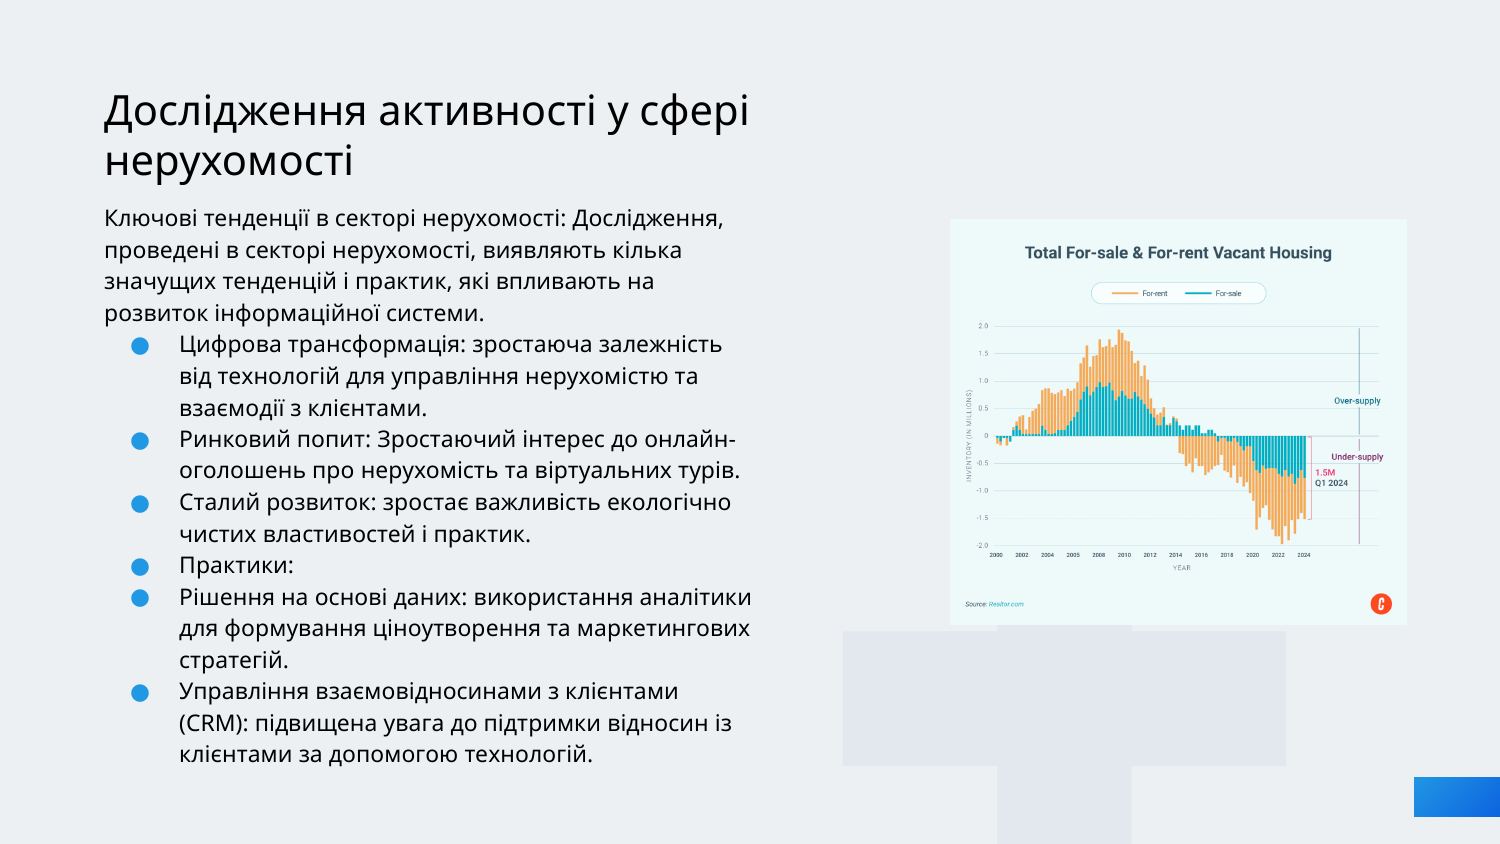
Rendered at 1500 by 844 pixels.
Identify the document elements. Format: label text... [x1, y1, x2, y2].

title Дослідження активності у сфері нерухомості [92, 72, 765, 138]
picture [950, 219, 1407, 625]
list Ключові тенденції в секторі нерухомості: Дослідження, проведені в секторі нерухомості, виявляють кілька значущих тенденцій і практик, які впливають на розвиток інформаційної системи. Цифрова трансформація: зростаюча залежність від технологій для управління нерухомістю та взаємодії з клієнтами. Ринковий попит: Зростаючий інтерес до онлайн-оголошень про нерухомість та віртуальних турів. Сталий розвиток: зростає важливість екологічно чистих властивостей і практик. Практики: Рішення на основі даних: використання аналітики для формування ціноутворення та маркетингових стратегій. Управління взаємовідносинами з клієнтами (CRM): підвищена увага до підтримки відносин із клієнтами за допомогою технологій. [92, 188, 765, 765]
